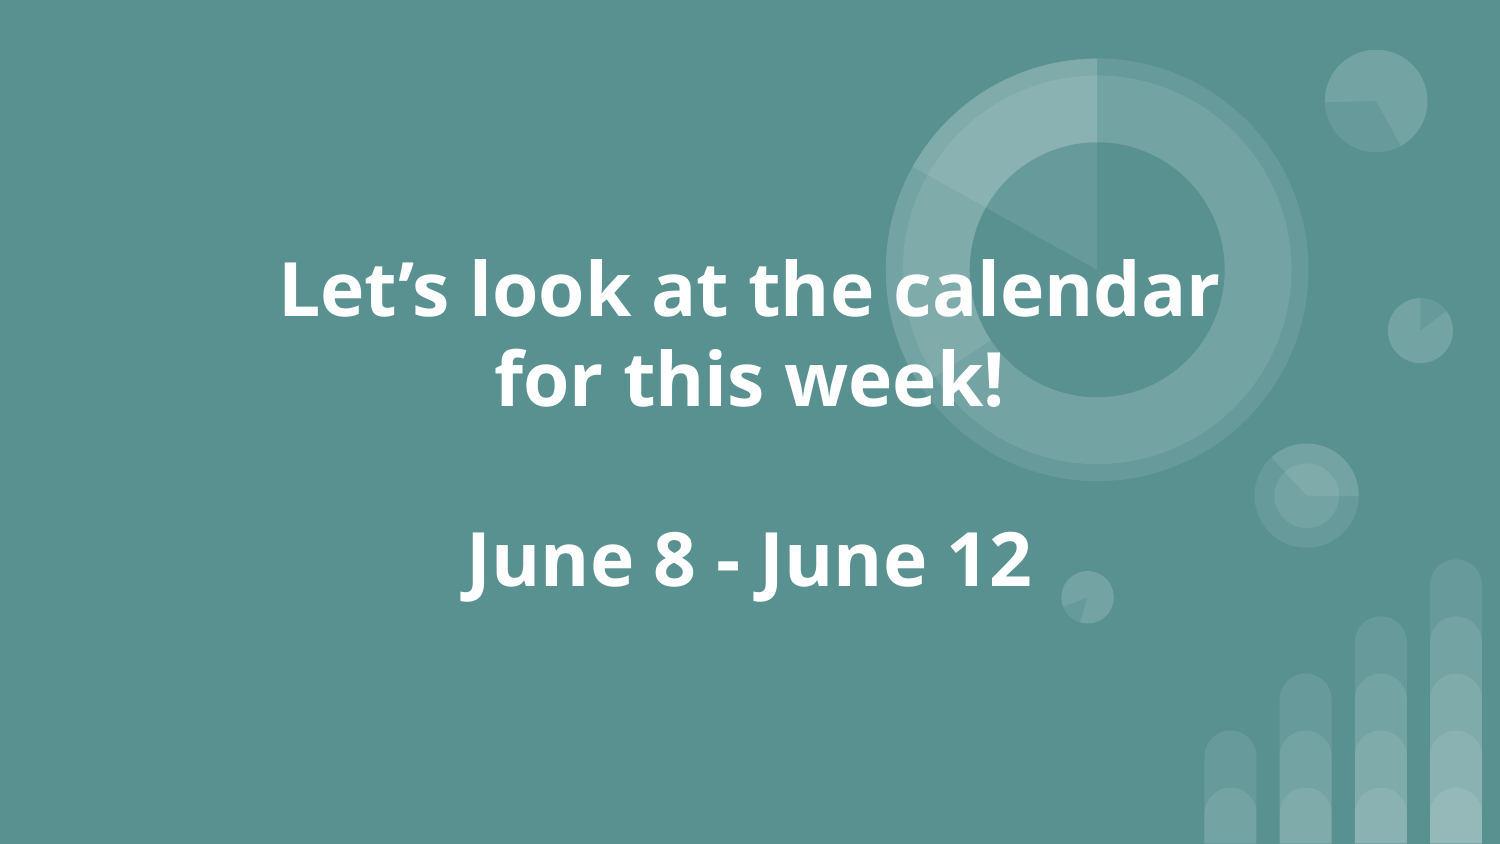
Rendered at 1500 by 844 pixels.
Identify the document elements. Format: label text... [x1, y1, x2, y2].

title Let’s look at the calendar for this week! June 8 - June 12 [228, 268, 1272, 576]
